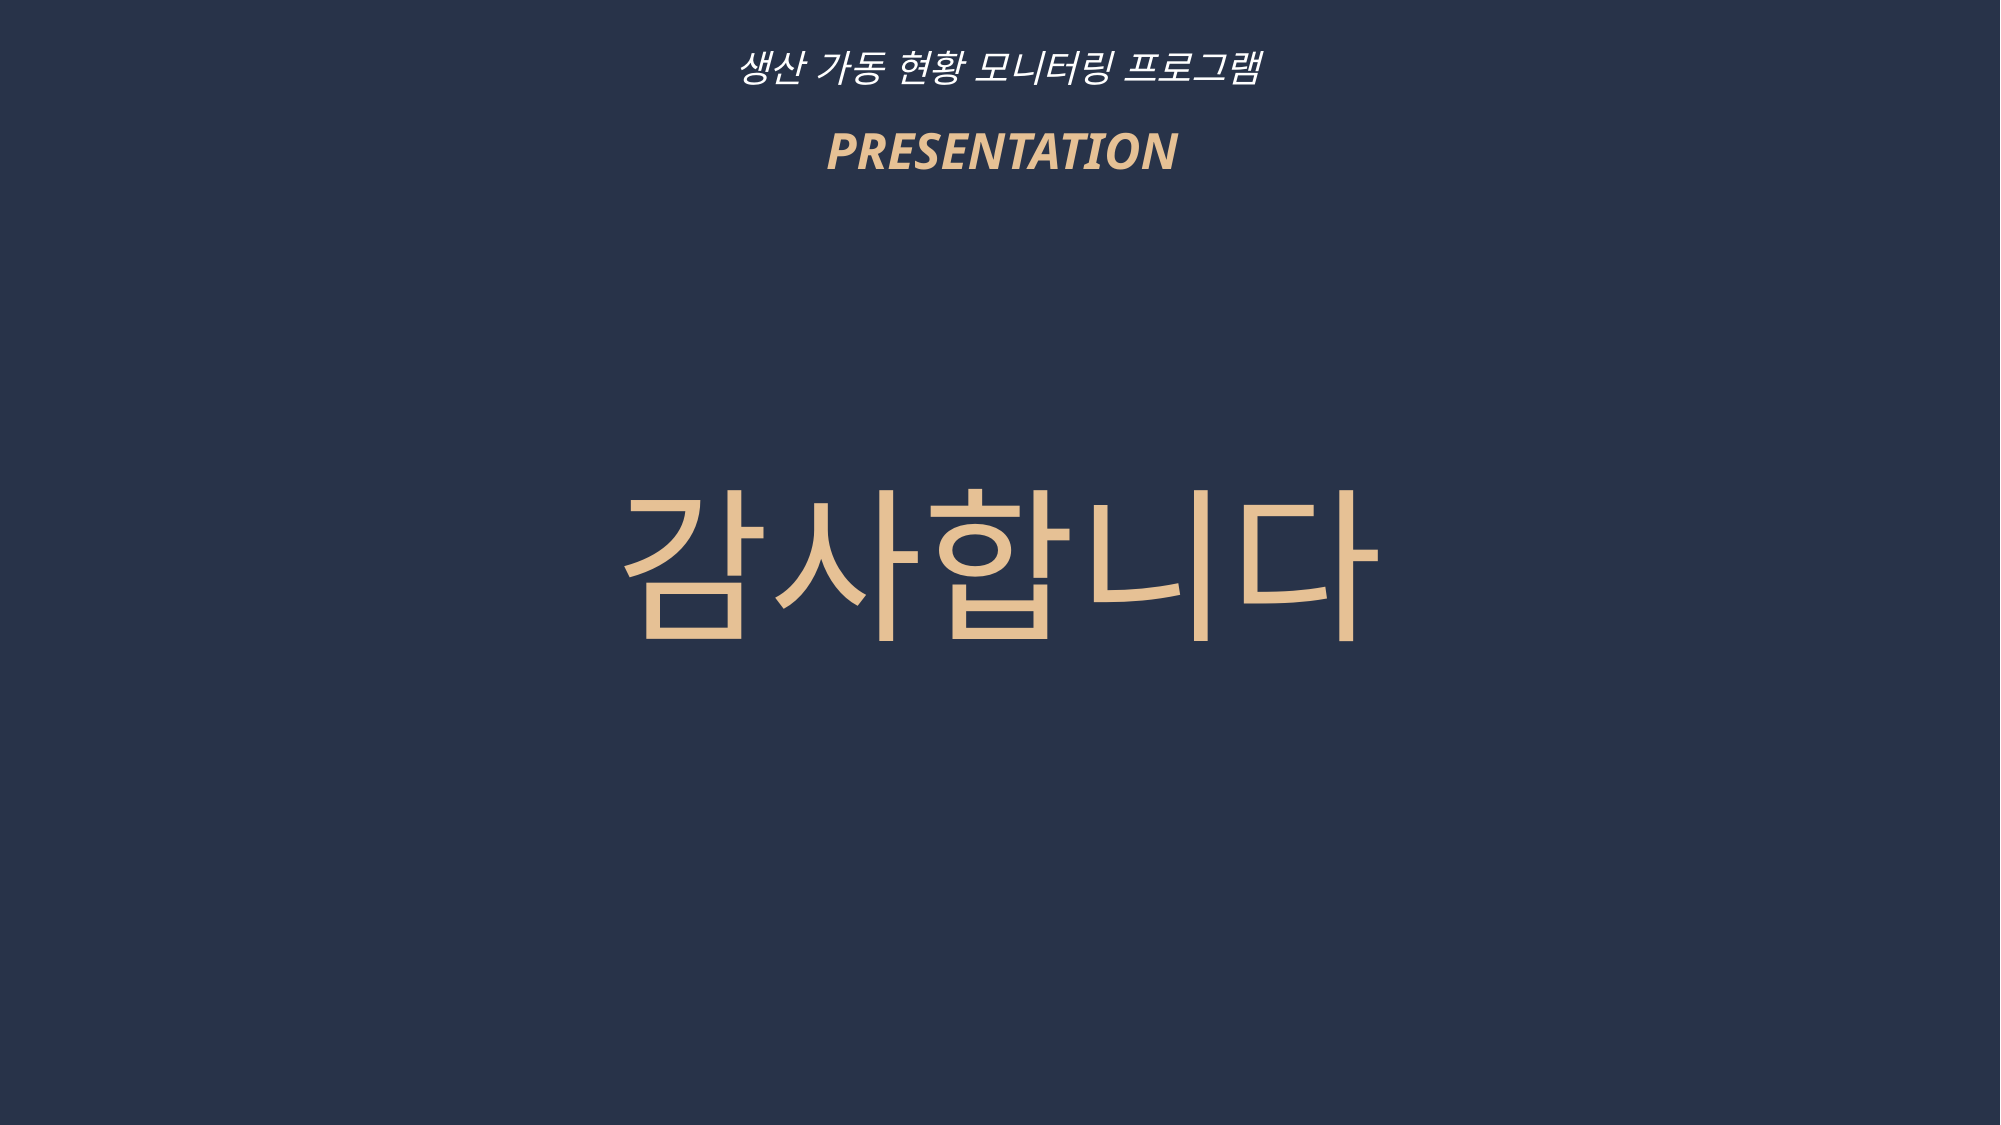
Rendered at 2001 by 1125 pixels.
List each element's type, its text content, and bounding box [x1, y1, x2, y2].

text_box 생산 가동 현황 모니터링 프로그램PRESENTATION [631, 14, 1374, 188]
text_box 감사합니다 [601, 453, 1399, 669]
